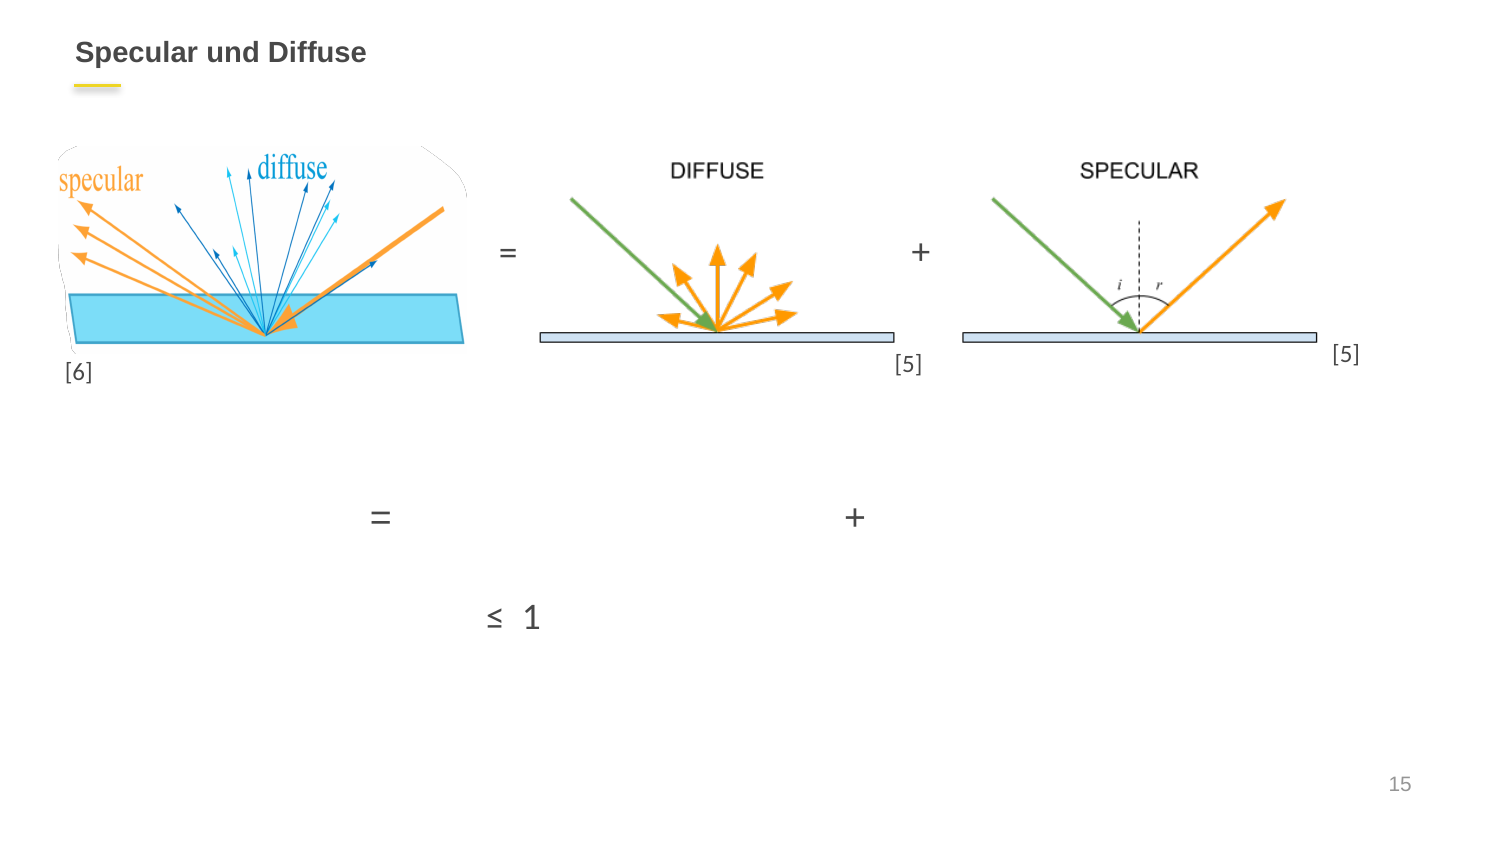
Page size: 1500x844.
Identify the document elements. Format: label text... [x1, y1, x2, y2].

text_box = [484, 221, 530, 281]
picture [57, 146, 467, 354]
text_box [5] [879, 339, 947, 385]
text_box [6] [50, 347, 117, 393]
picture [535, 141, 905, 370]
text_box ≤ 1 [471, 584, 734, 645]
text_box [5] [1323, 330, 1384, 376]
picture [952, 141, 1322, 370]
title Specular und Diffuse [75, 21, 1419, 80]
text_box + [909, 219, 947, 280]
